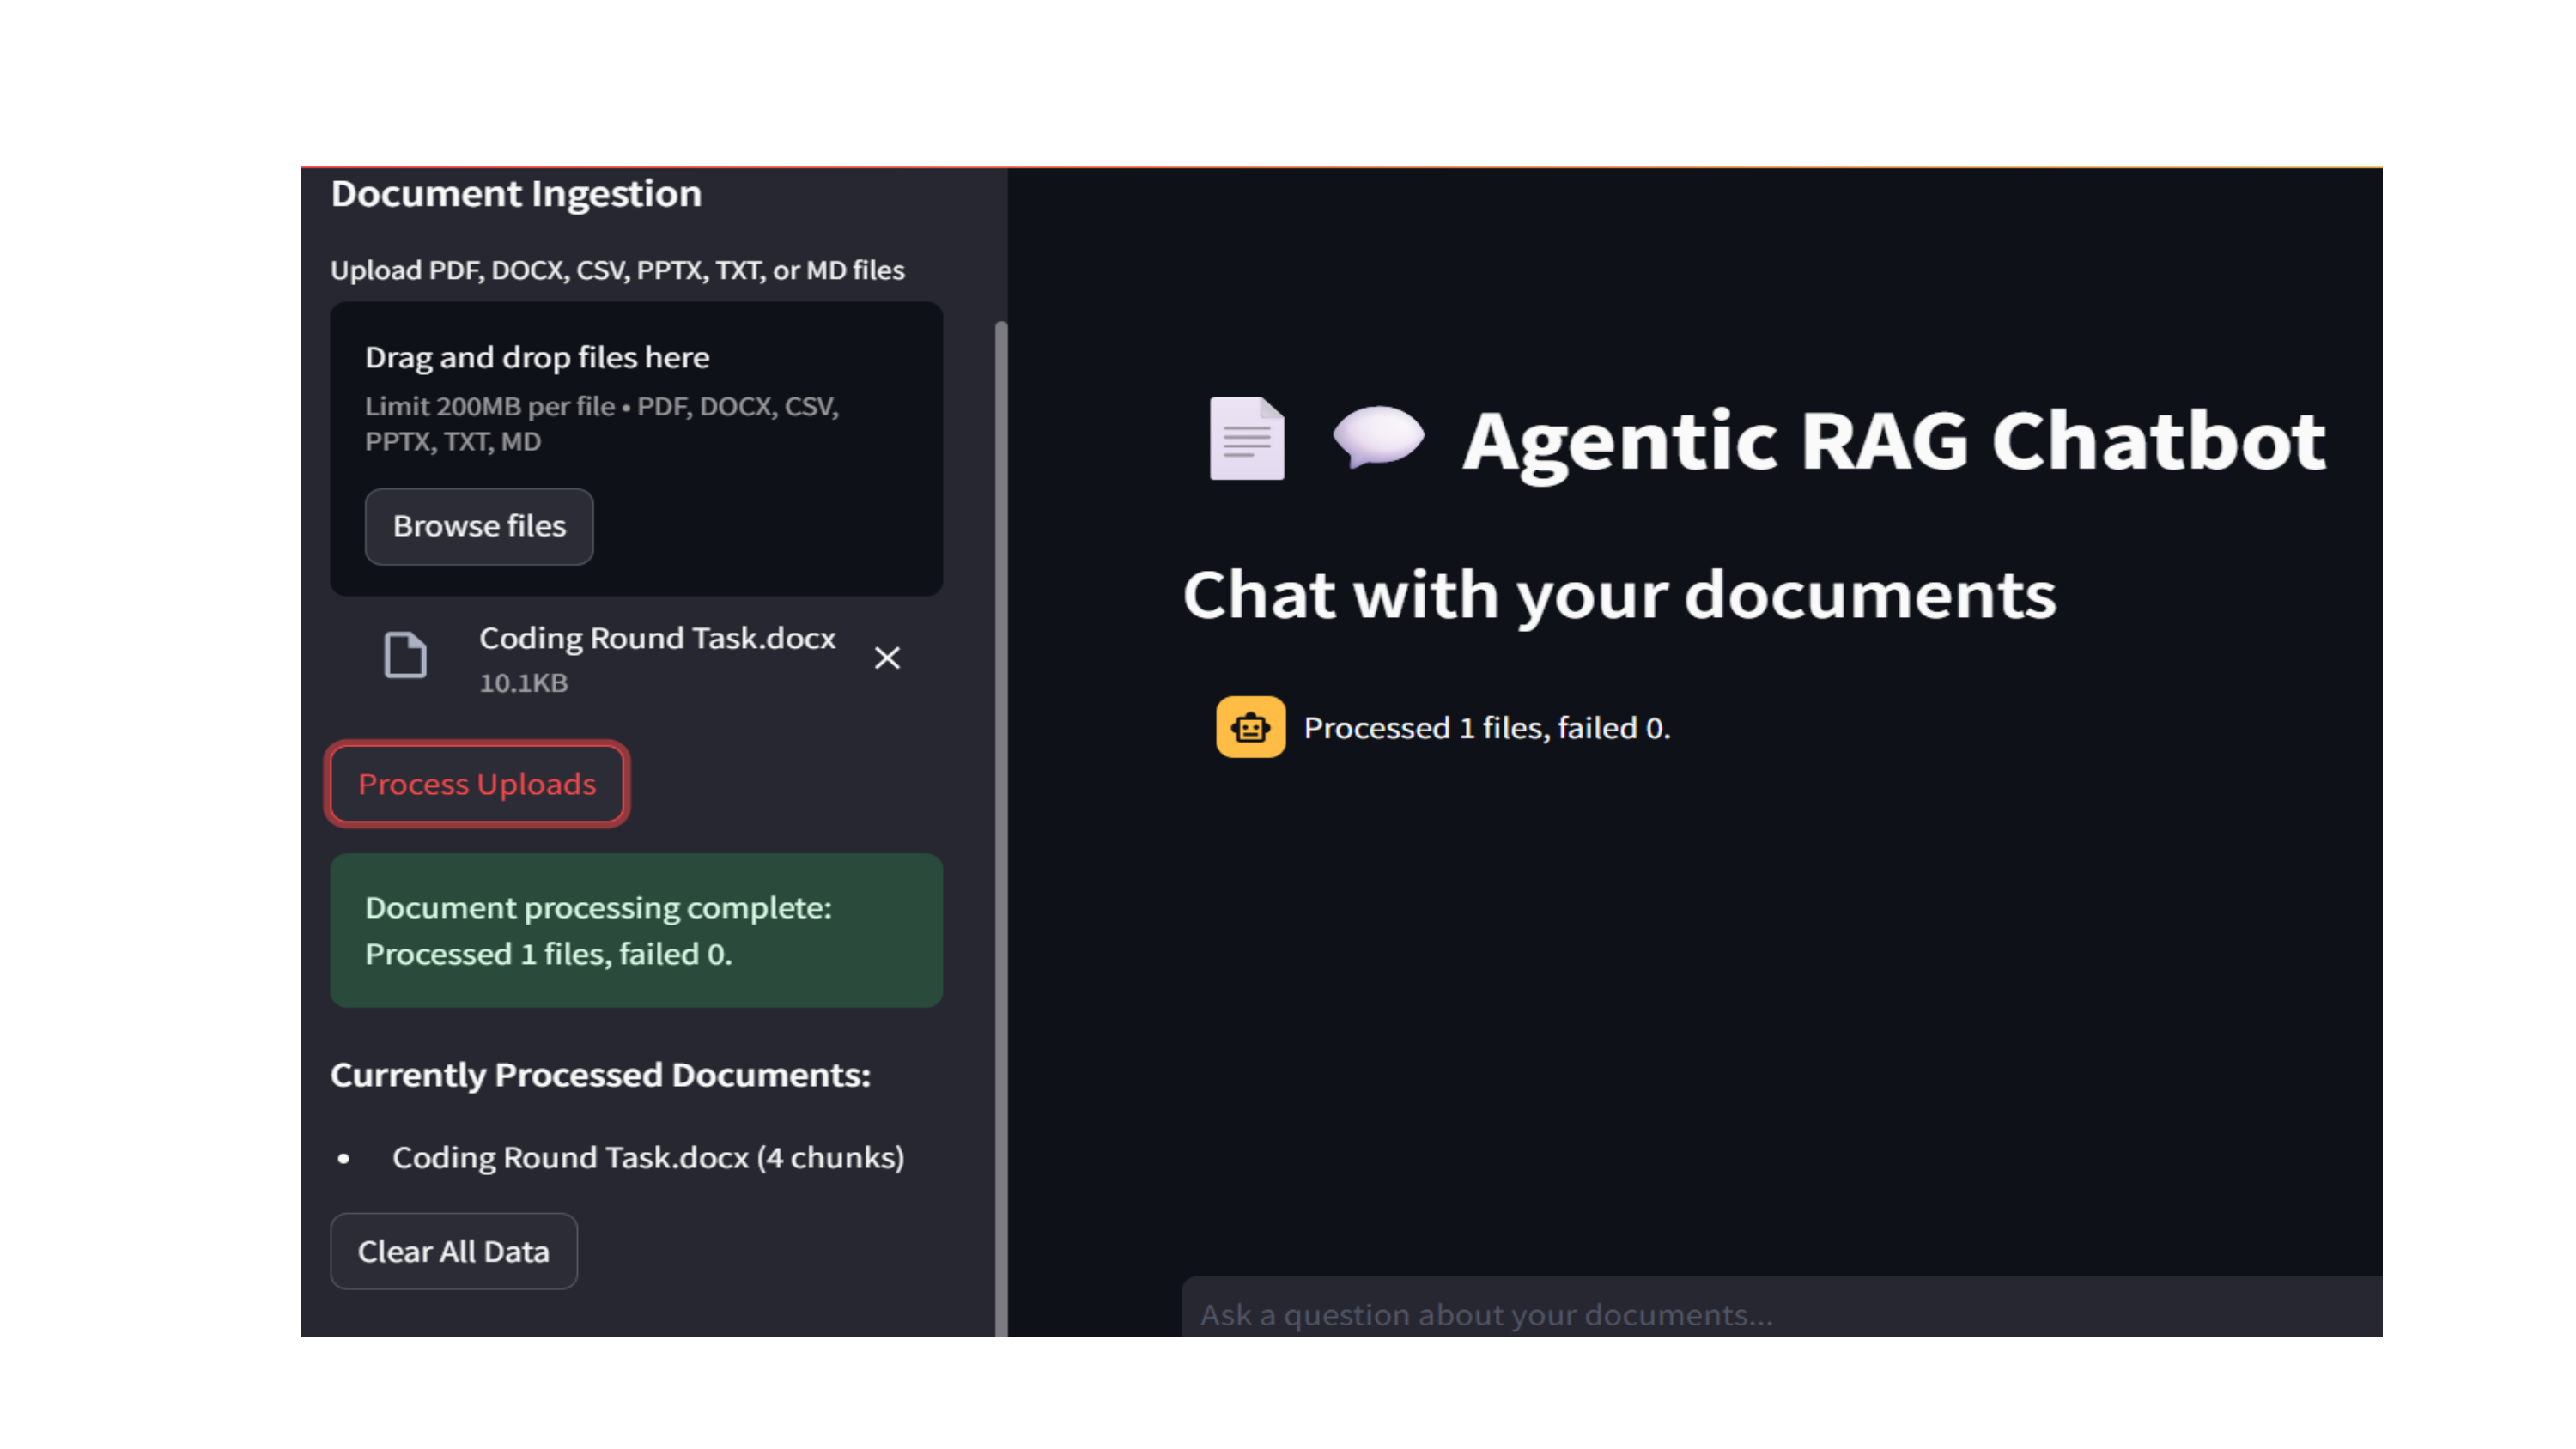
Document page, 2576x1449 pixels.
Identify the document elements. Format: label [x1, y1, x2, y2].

text_box [301, 166, 2384, 1337]
